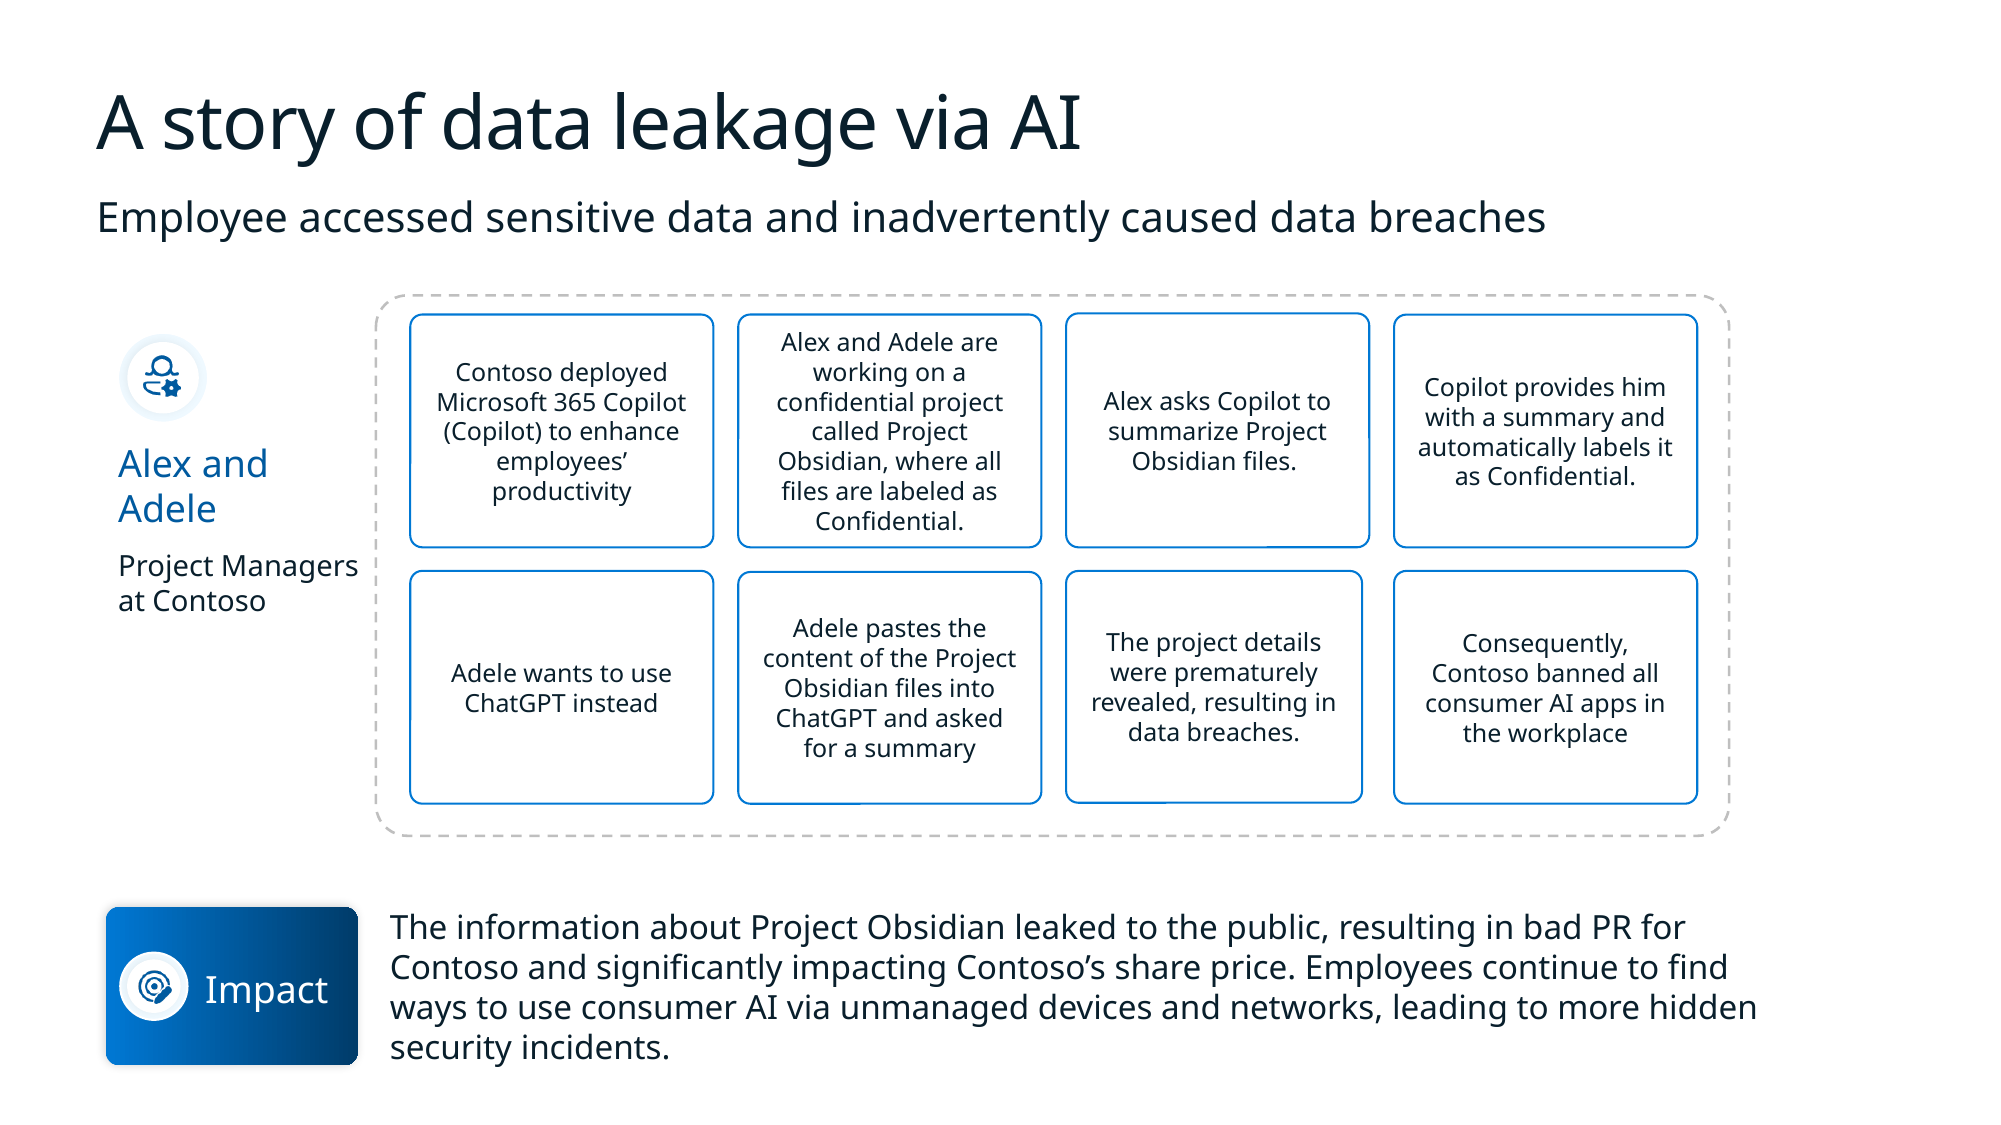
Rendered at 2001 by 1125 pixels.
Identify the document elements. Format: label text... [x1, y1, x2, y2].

text_box Impact [205, 965, 329, 1011]
text_box Employee accessed sensitive data and inadvertently caused data breaches [96, 191, 1904, 242]
text_box [375, 295, 1730, 836]
text_box Project Managers at Contoso [118, 547, 375, 618]
text_box The information about Project Obsidian leaked to the public, resulting in bad PR for Contoso and significantly impacting Contoso’s share price. Employees continue to find ways to use consumer AI via unmanaged devices and networks, leading to more hidden security incidents. [389, 906, 1793, 1067]
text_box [119, 952, 188, 1021]
title A story of data leakage via AI [96, 75, 1904, 166]
text_box [92, 895, 1910, 1077]
text_box [92, 299, 377, 888]
picture [143, 355, 181, 398]
text_box [105, 907, 358, 1066]
picture [134, 967, 173, 1006]
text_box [117, 332, 209, 423]
text_box Alex and Adele [118, 439, 291, 530]
